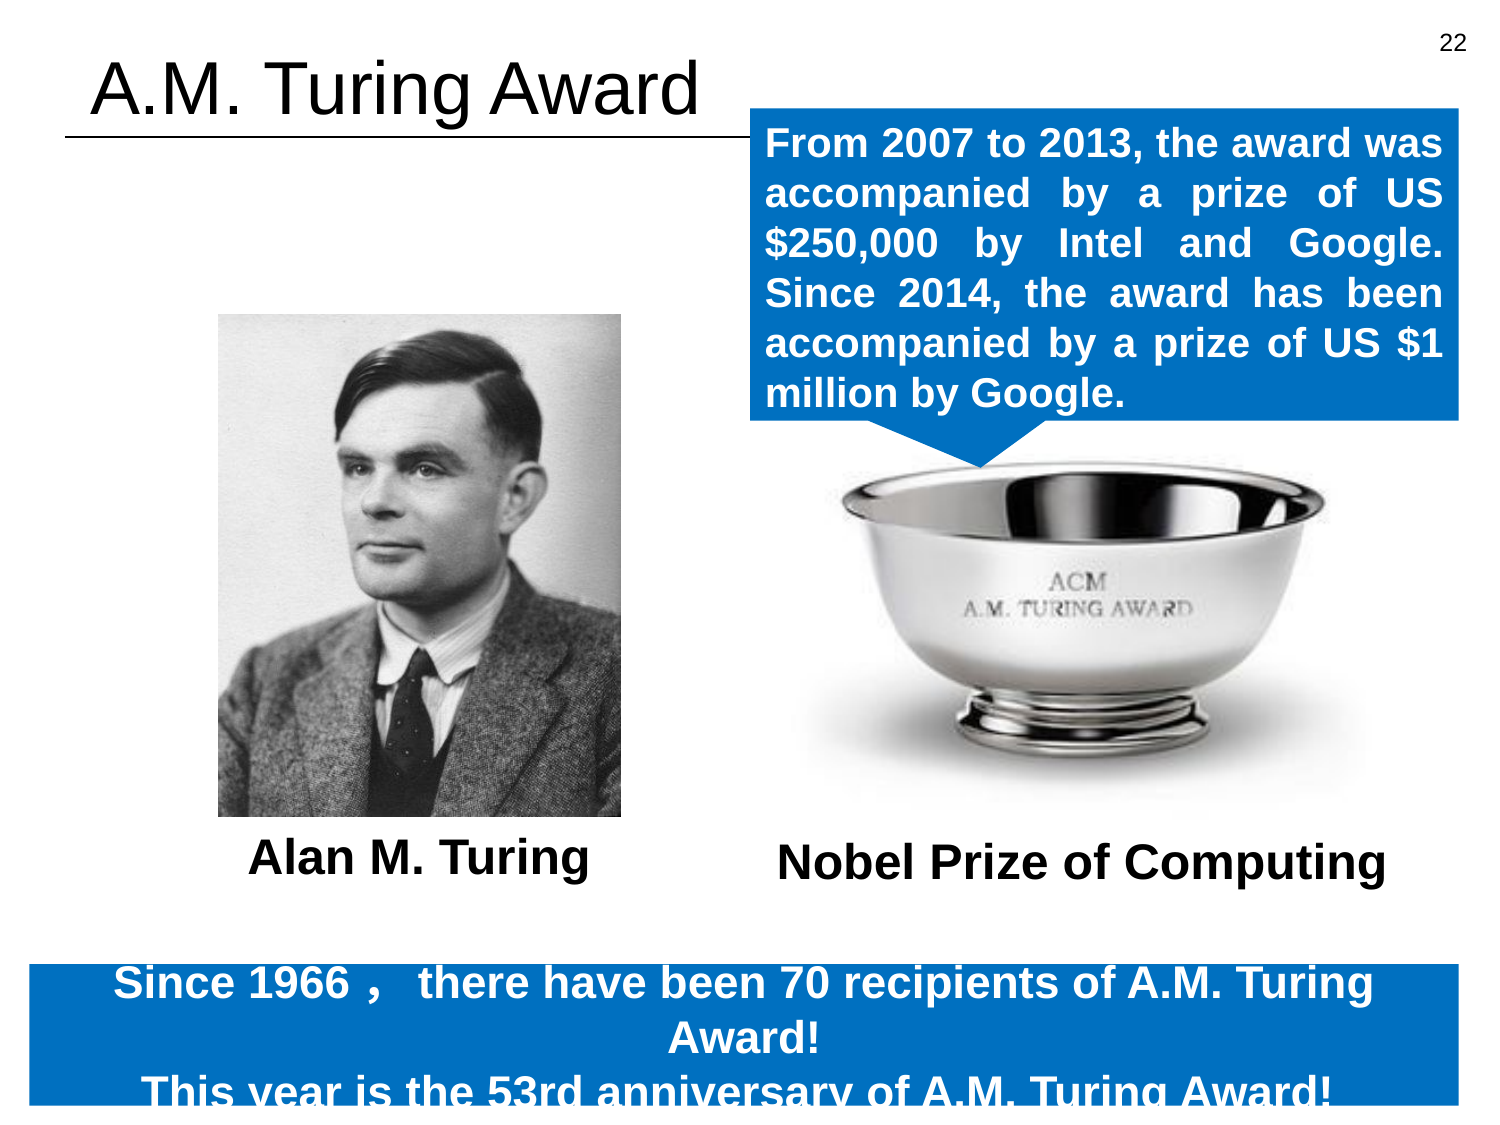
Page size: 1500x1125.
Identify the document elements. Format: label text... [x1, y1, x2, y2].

title A.M. Turing Award [75, 20, 1425, 138]
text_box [705, 385, 1459, 899]
text_box Since 1966，there have been 70 recipients of A.M. Turing Award! This year is the 53rd anniversary of A.M. Turing Award! [29, 964, 1459, 1106]
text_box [218, 314, 621, 894]
slide_number 22 [1131, 18, 1483, 62]
text_box From 2007 to 2013, the award was accompanied by a prize of US $250,000 by Intel and Google. Since 2014, the award has been accompanied by a prize of US $1 million by Google. [750, 108, 1459, 384]
